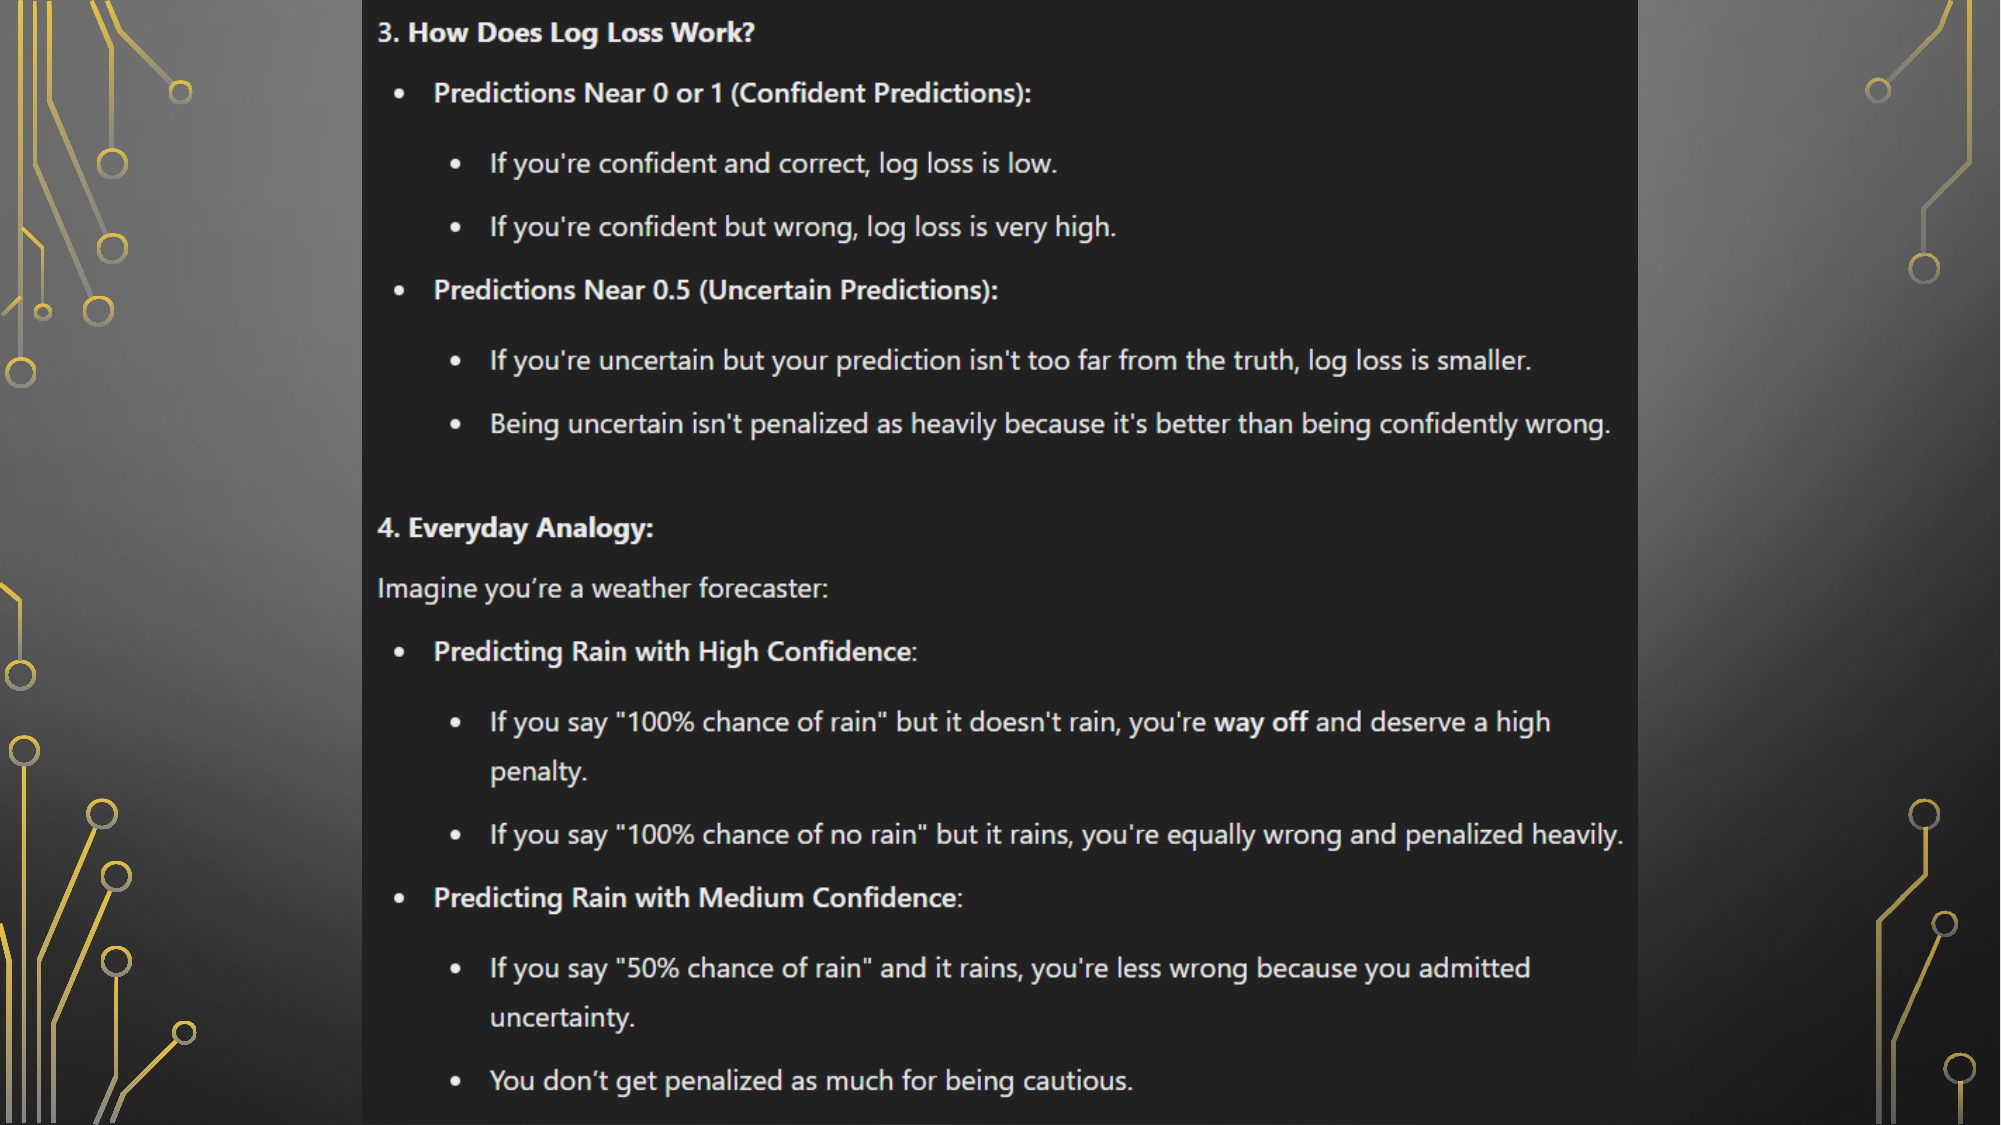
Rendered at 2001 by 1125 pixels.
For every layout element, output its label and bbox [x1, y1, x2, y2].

picture [362, 0, 1638, 1125]
